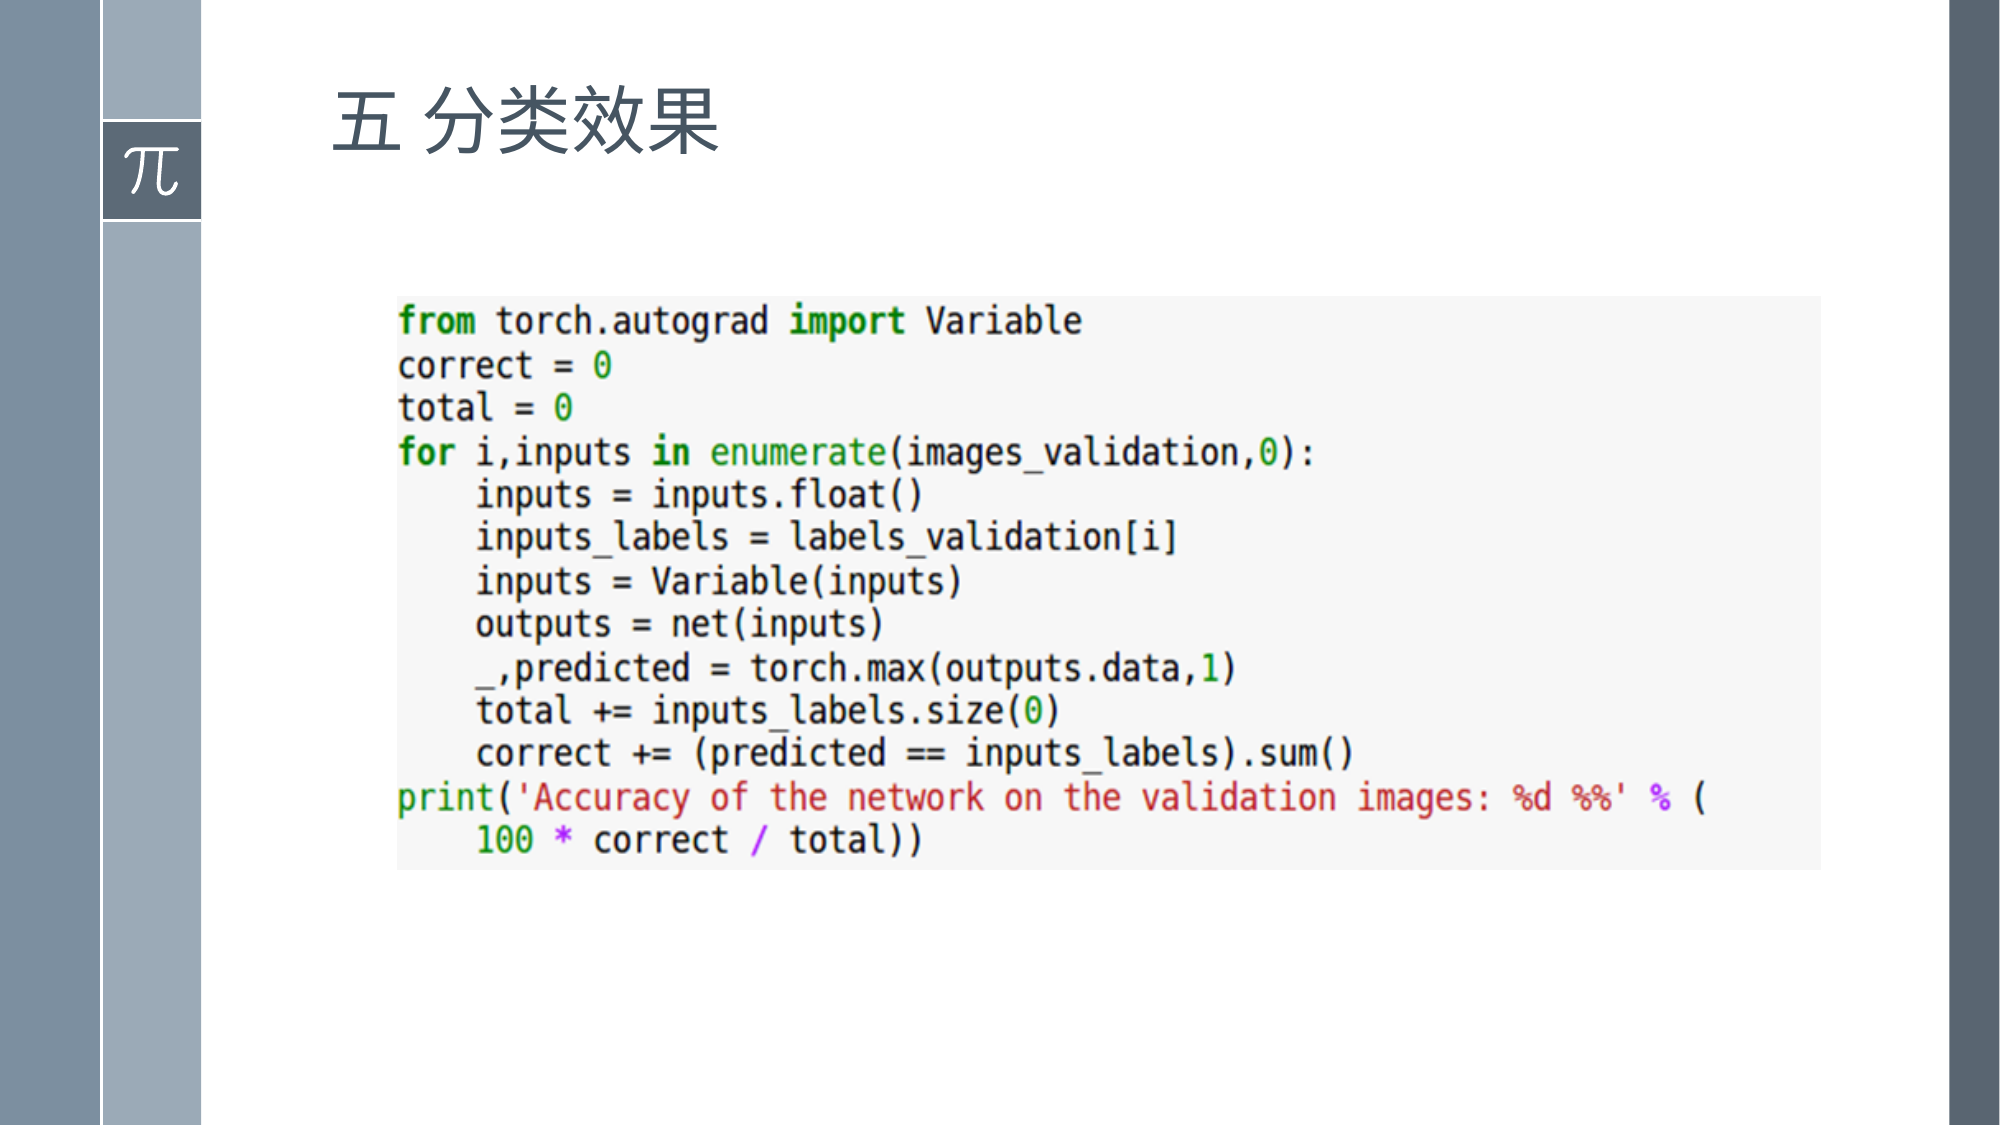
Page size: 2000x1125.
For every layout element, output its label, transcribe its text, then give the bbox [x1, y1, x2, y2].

picture [397, 296, 1821, 870]
text_box 五 分类效果 [314, 66, 1839, 172]
